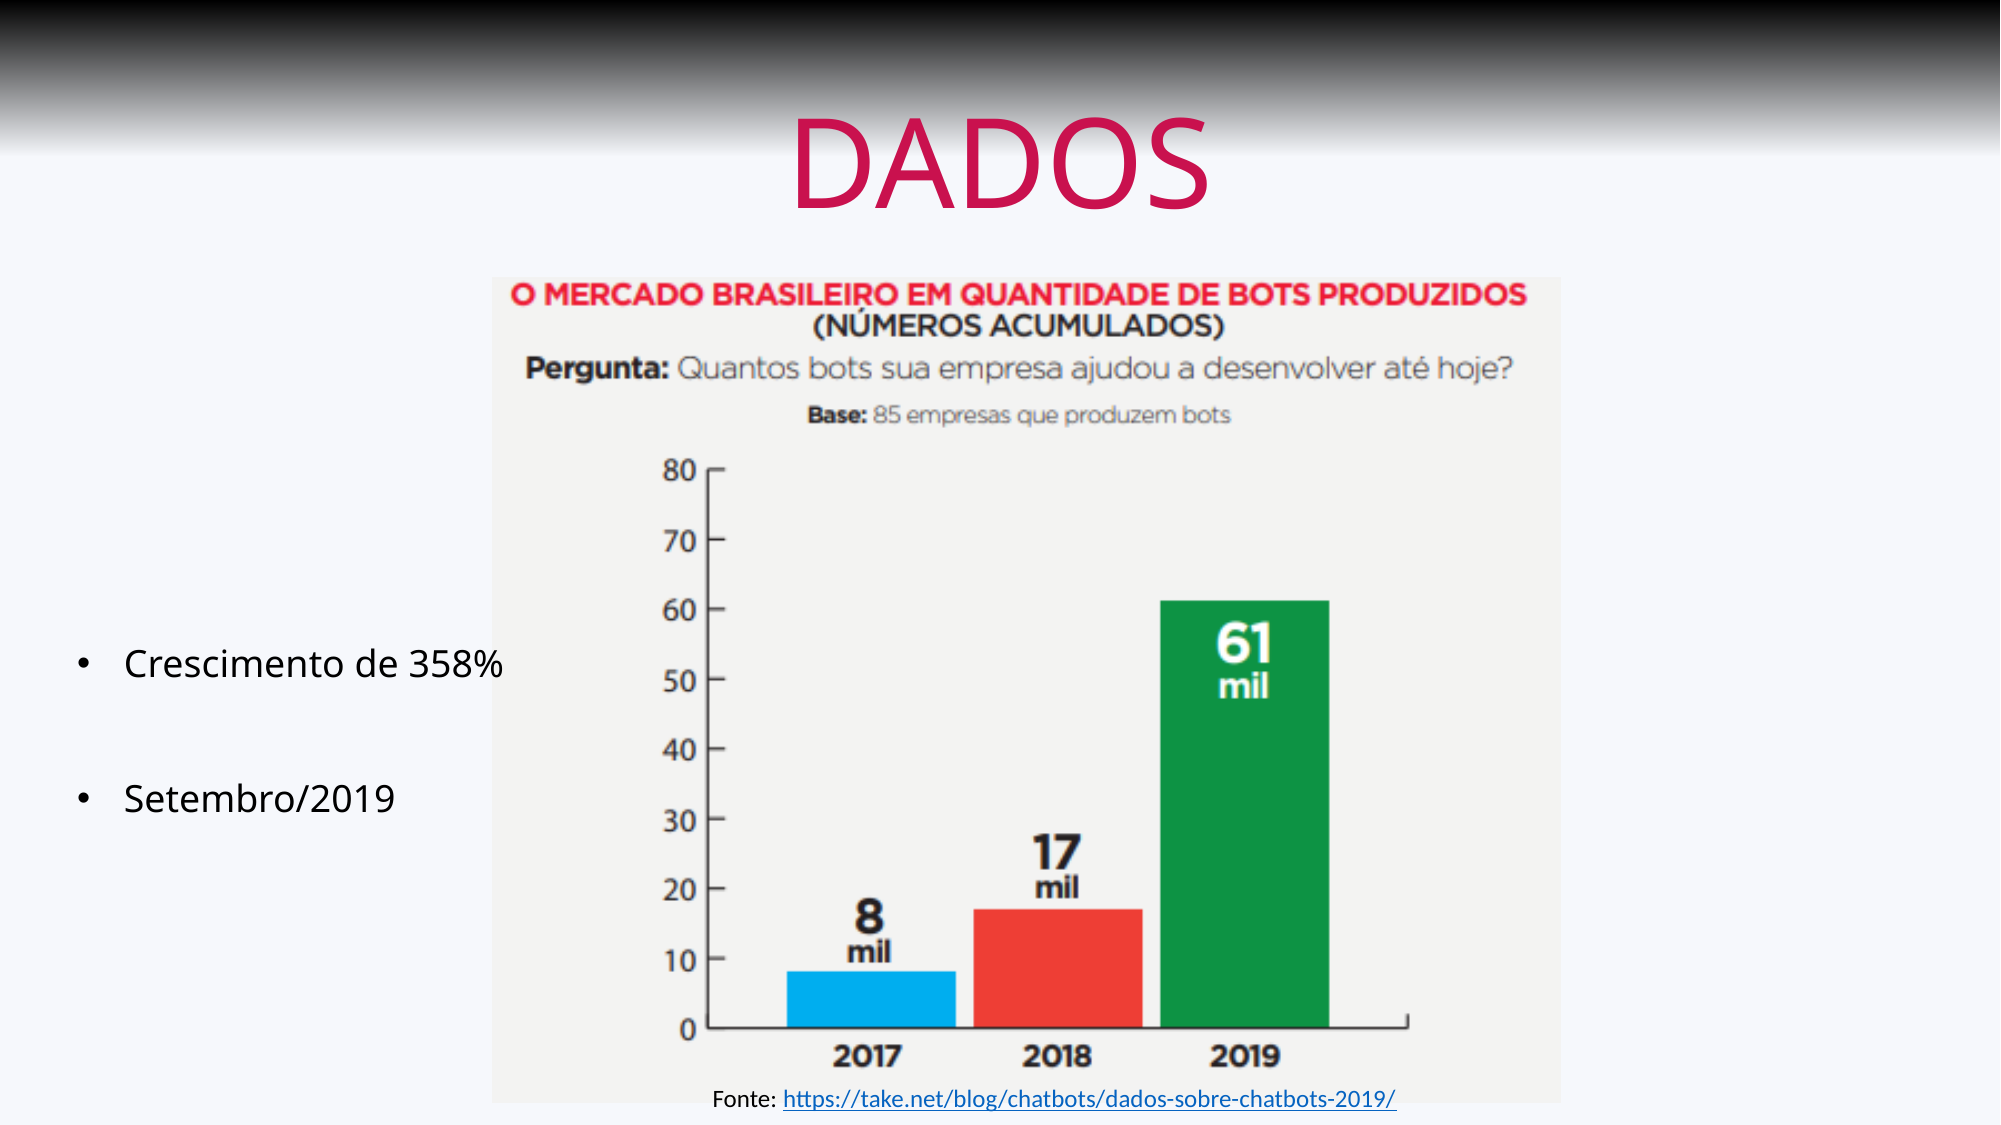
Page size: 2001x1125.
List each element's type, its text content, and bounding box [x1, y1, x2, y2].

text_box Crescimento de 358% Setembro/2019 [62, 609, 492, 1093]
title DADOS [137, 59, 1863, 278]
text_box Fonte: https://take.net/blog/chatbots/dados-sobre-chatbots-2019/ [697, 1075, 1827, 1121]
picture [492, 277, 1561, 1103]
